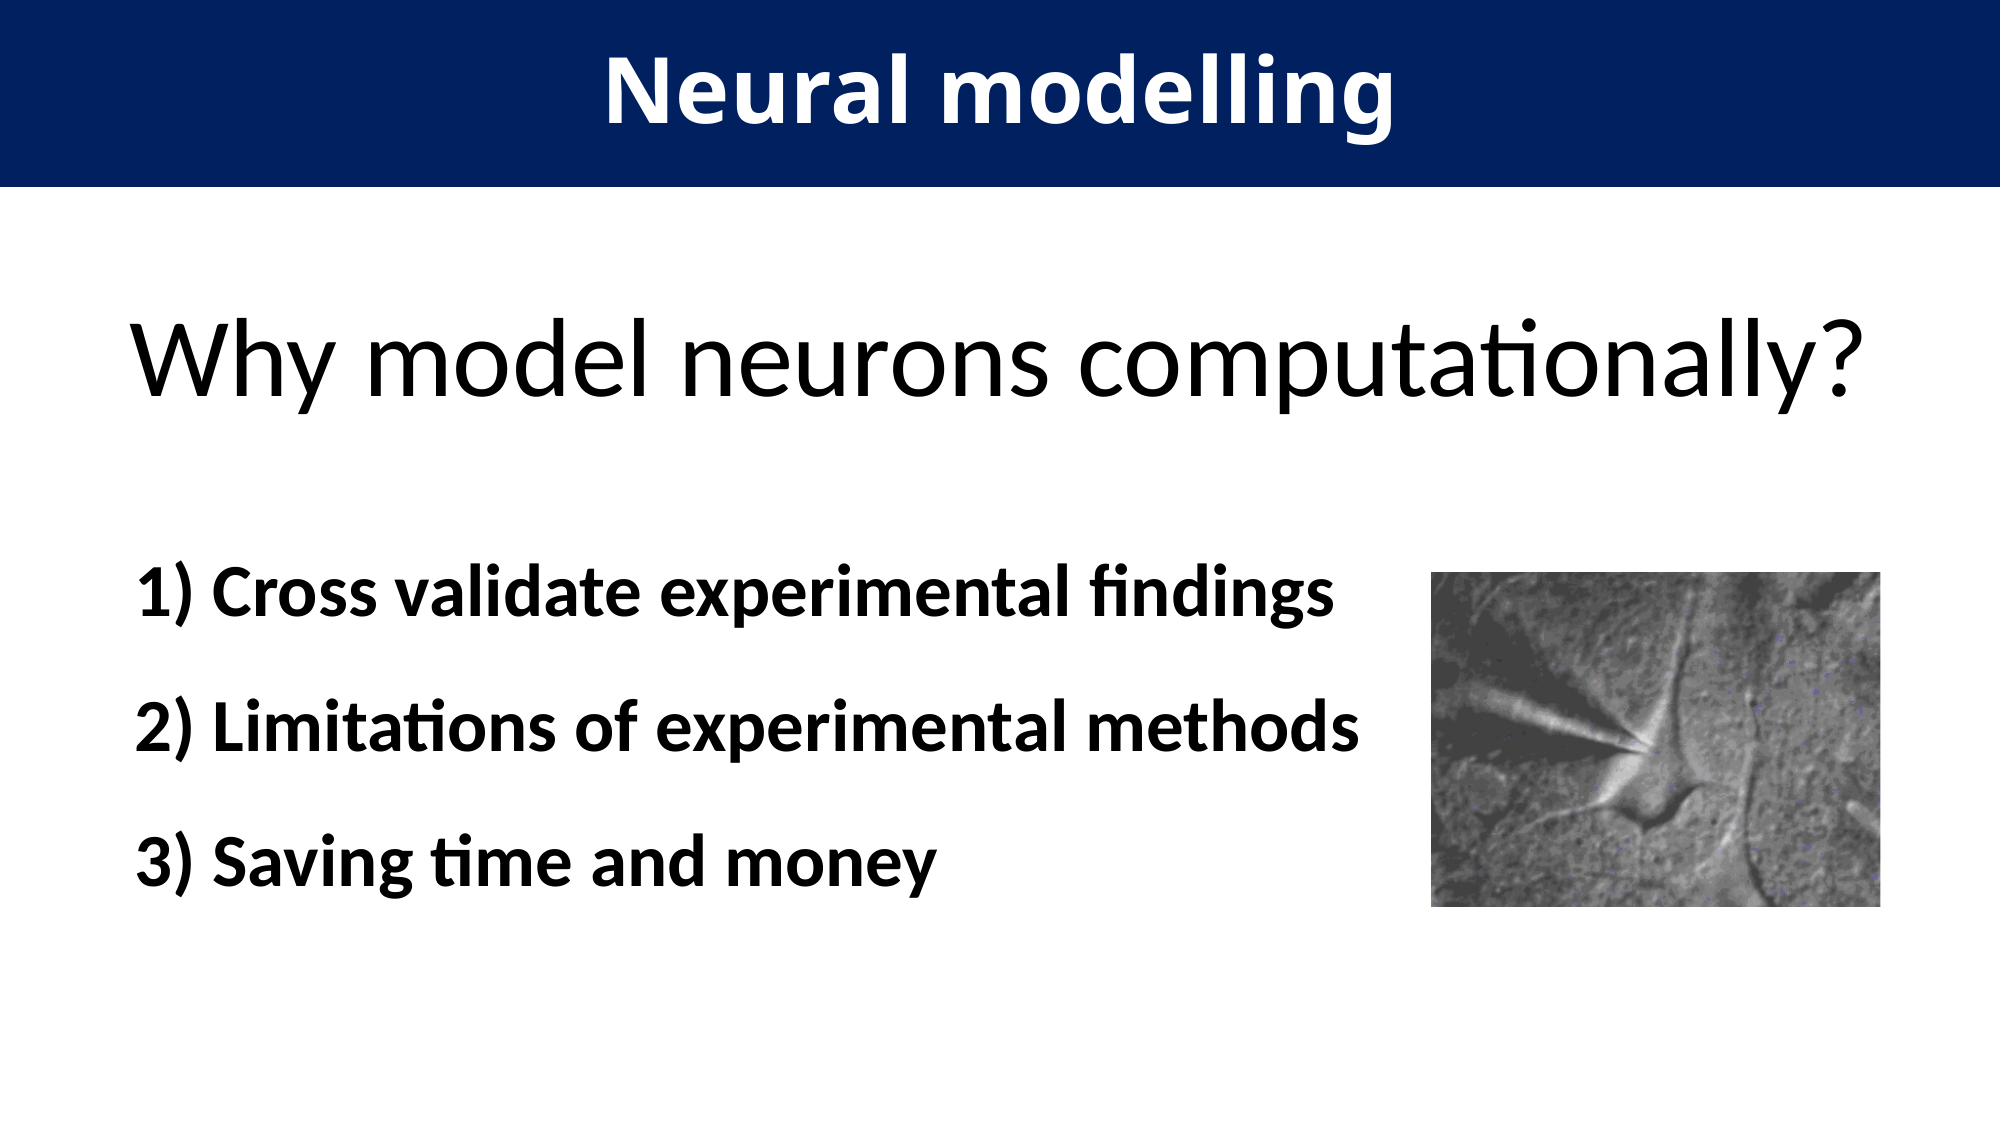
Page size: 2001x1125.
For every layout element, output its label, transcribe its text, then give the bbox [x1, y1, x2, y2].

picture [1431, 428, 1881, 907]
title Neural modelling [0, 0, 2000, 187]
text_box Cross validate experimental findings Limitations of experimental methods Saving time and money [119, 489, 1881, 910]
text_box Why model neurons computationally? [0, 276, 2000, 427]
